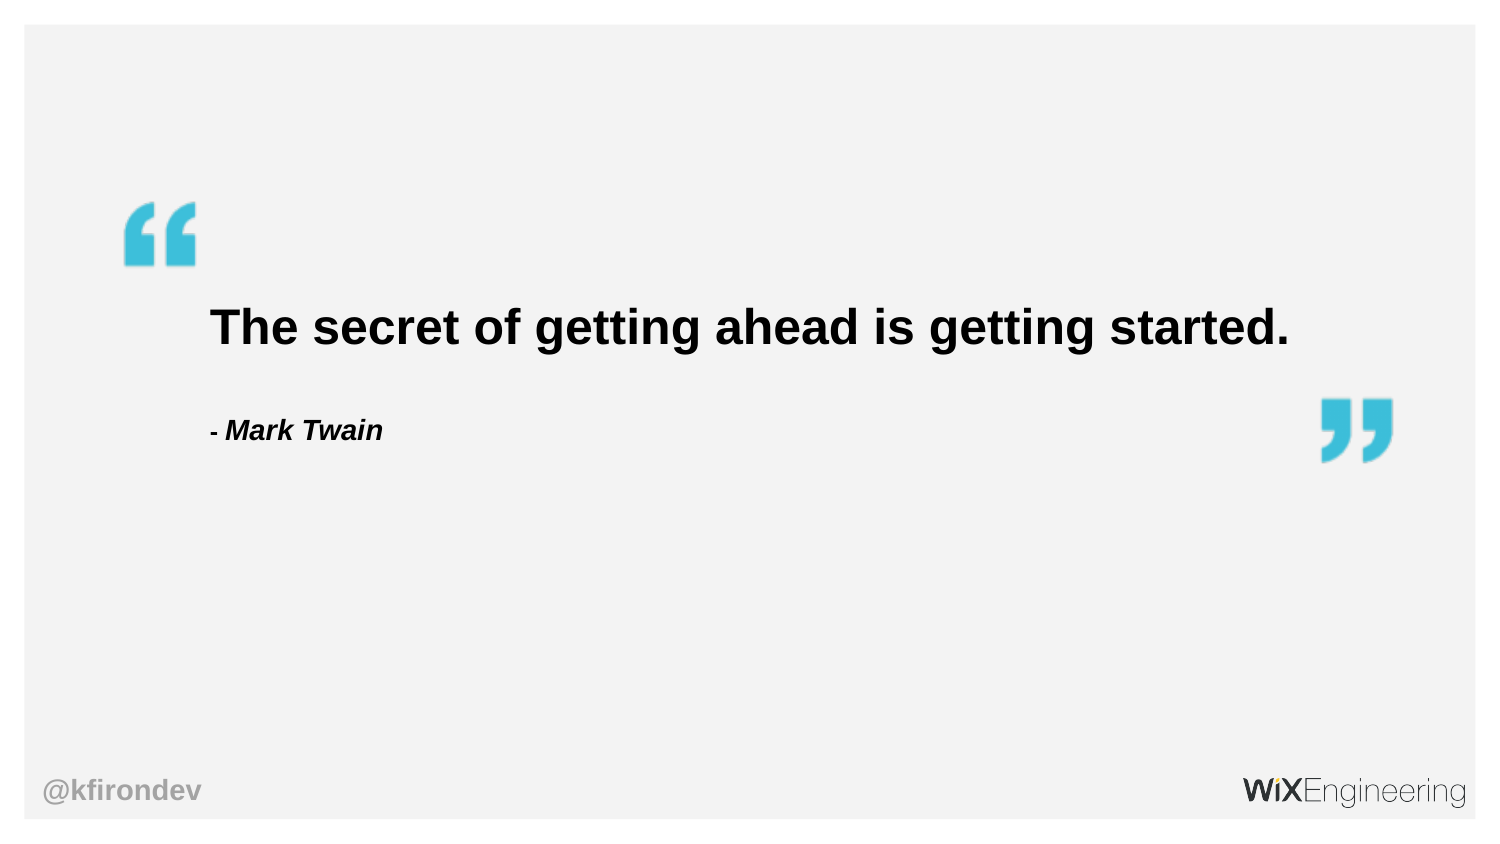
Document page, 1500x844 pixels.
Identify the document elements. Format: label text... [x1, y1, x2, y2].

text_box @kfirondev [27, 763, 243, 814]
picture [1279, 358, 1429, 502]
picture [88, 163, 238, 307]
picture [1242, 778, 1465, 808]
title The secret of getting ahead is getting started. - Mark Twain [194, 270, 1400, 399]
